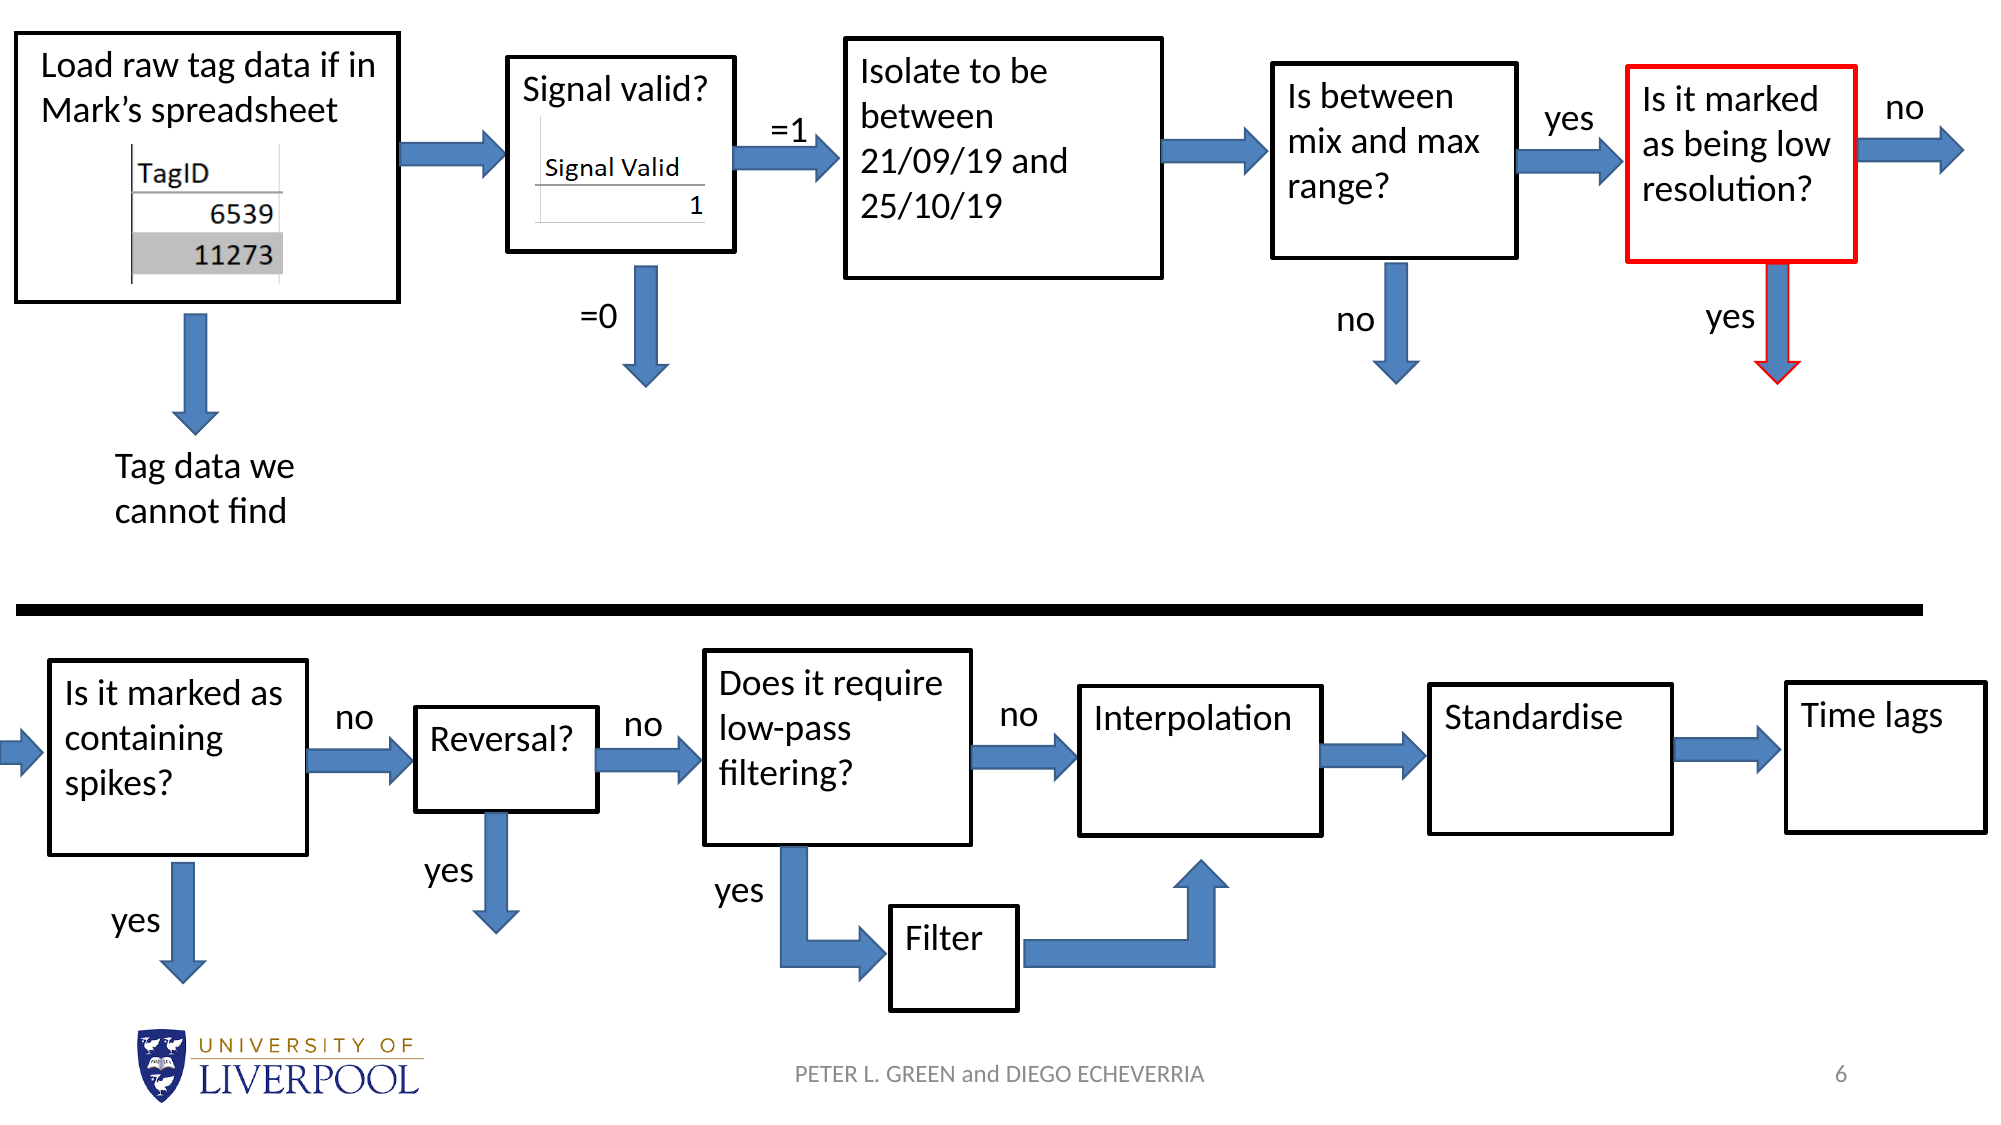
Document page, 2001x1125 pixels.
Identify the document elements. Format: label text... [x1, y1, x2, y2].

text_box [15, 32, 399, 303]
text_box [0, 727, 45, 778]
picture [535, 116, 705, 223]
text_box no [609, 691, 709, 752]
text_box [970, 742, 1079, 783]
text_box no [1870, 74, 1971, 134]
text_box yes [699, 857, 781, 918]
text_box no [984, 681, 1085, 742]
text_box [1319, 730, 1428, 781]
text_box Tag data we cannot find [100, 433, 335, 539]
text_box Interpolation [1079, 685, 1322, 836]
text_box Is it marked as being low resolution? [1627, 66, 1856, 262]
text_box =0 [565, 283, 634, 344]
text_box no [320, 685, 420, 745]
text_box Standardise [1429, 684, 1673, 834]
text_box [1673, 724, 1782, 775]
text_box [732, 145, 841, 184]
text_box yes [96, 887, 171, 947]
text_box [594, 747, 703, 786]
text_box Load raw tag data if in Mark’s spreadsheet [399, 32, 409, 141]
text_box [399, 129, 507, 180]
picture [137, 1029, 424, 1103]
text_box [171, 313, 220, 433]
text_box [1160, 126, 1269, 177]
text_box [1753, 262, 1802, 386]
text_box Isolate to be between 21/09/19 and 25/10/19 [845, 38, 1162, 279]
text_box [158, 861, 208, 985]
text_box yes [1690, 283, 1765, 344]
slide_number 6 [1412, 1042, 1863, 1103]
text_box yes [1529, 85, 1627, 146]
text_box =1 [755, 97, 856, 158]
text_box Reversal? [415, 707, 598, 812]
text_box Is it marked as containing spikes? [49, 660, 308, 856]
text_box [1515, 146, 1624, 187]
text_box Signal valid? [507, 56, 735, 252]
text_box [1023, 858, 1230, 968]
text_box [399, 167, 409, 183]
text_box [306, 745, 415, 786]
text_box Does it require low-pass filtering? [704, 650, 972, 845]
text_box no [1321, 286, 1384, 347]
text_box Is between mix and max range? [1272, 63, 1517, 258]
text_box yes [409, 837, 484, 898]
text_box [779, 846, 888, 983]
text_box [1856, 134, 1965, 175]
text_box [1372, 262, 1421, 385]
text_box [621, 265, 671, 388]
text_box Filter [890, 905, 1018, 1011]
text_box Time lags [1786, 682, 1986, 833]
picture [131, 144, 283, 284]
footer PETER L. GREEN and DIEGO ECHEVERRIA [662, 1042, 1338, 1103]
text_box [472, 812, 521, 935]
